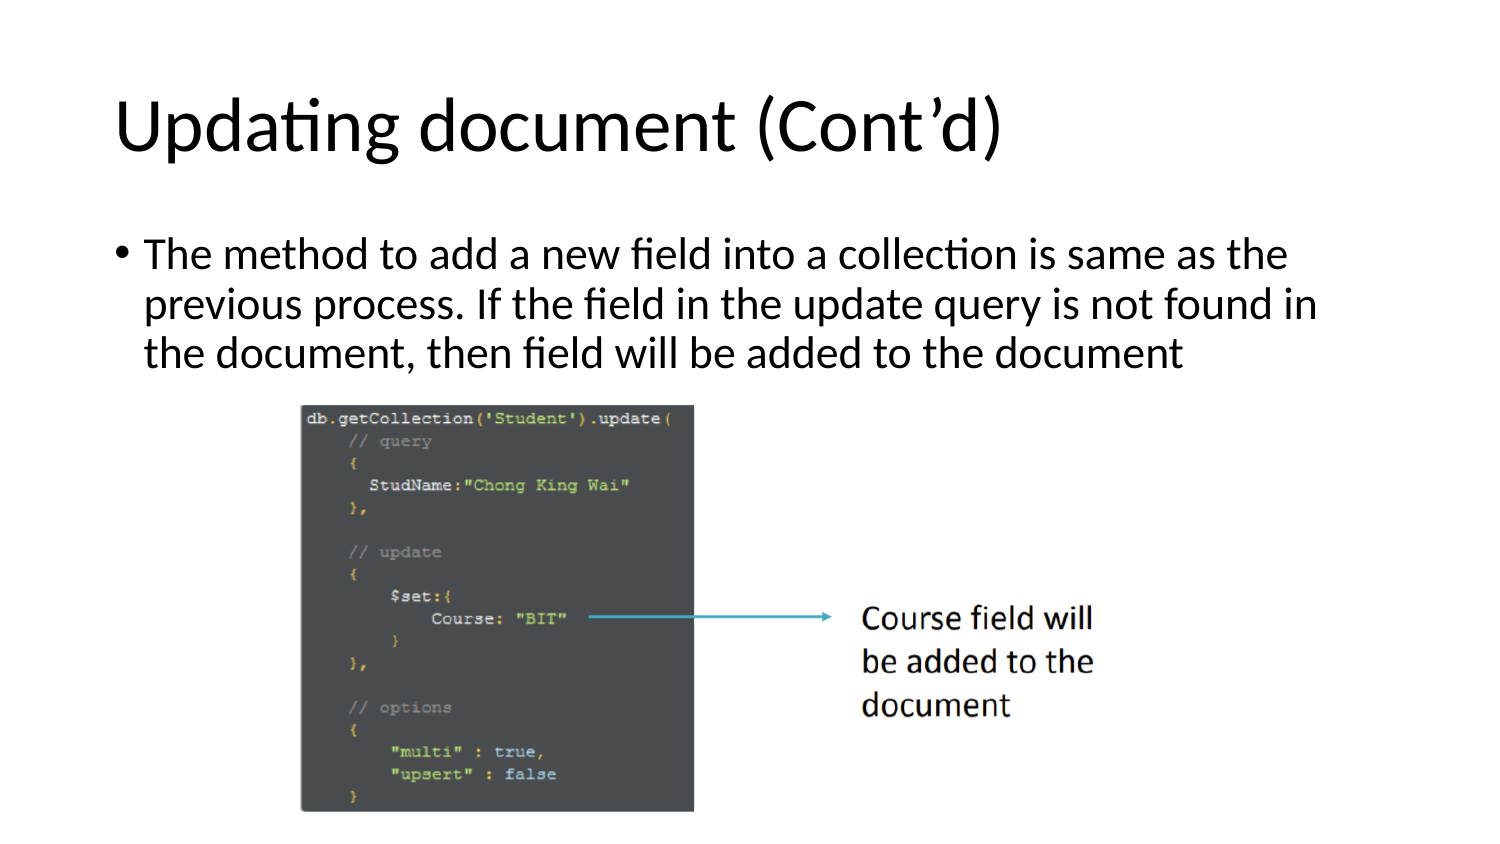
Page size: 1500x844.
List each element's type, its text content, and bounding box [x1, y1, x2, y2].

picture [294, 394, 1114, 830]
title Updating document (Cont’d) [103, 44, 1397, 208]
list The method to add a new field into a collection is same as the previous process. If the field in the update query is not found in the document, then field will be added to the document [103, 224, 1397, 760]
